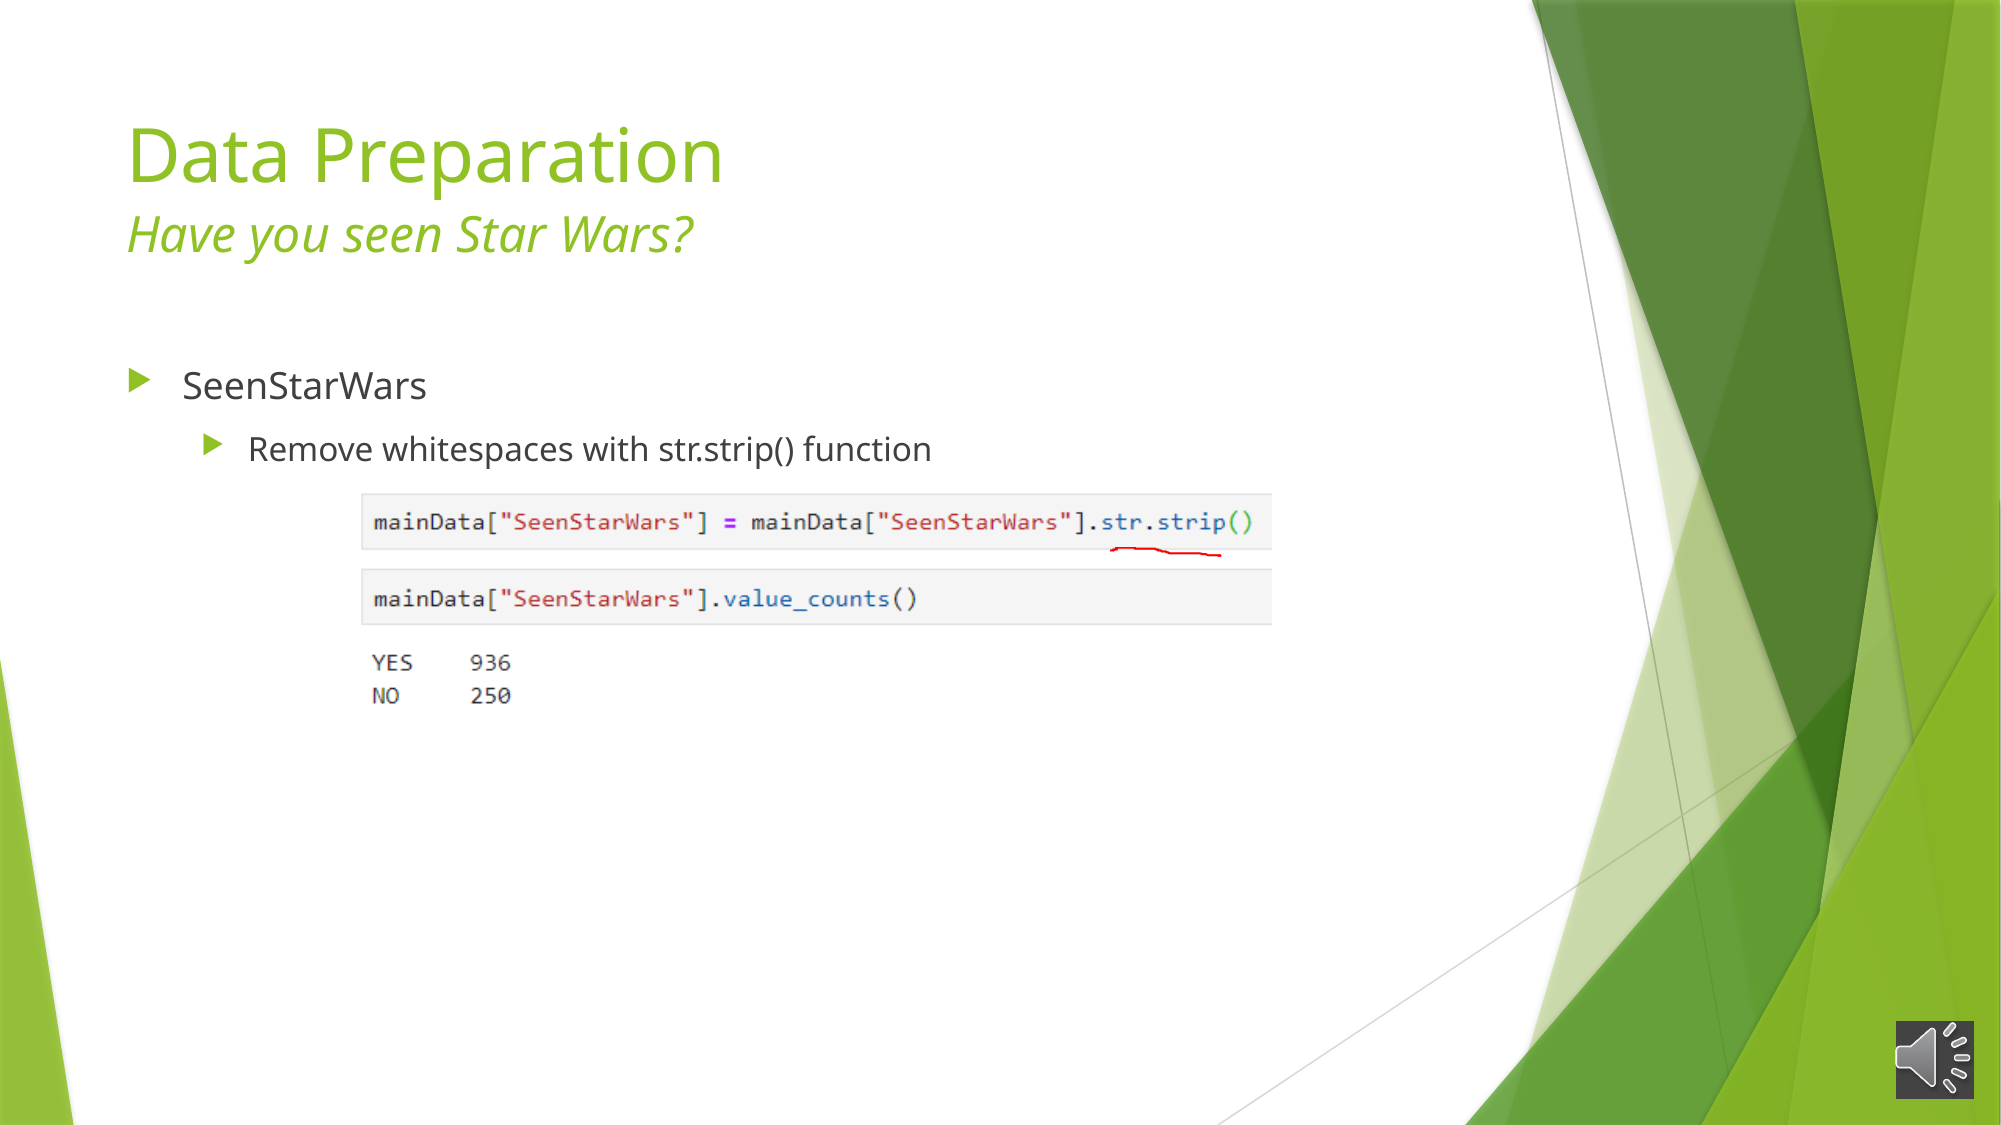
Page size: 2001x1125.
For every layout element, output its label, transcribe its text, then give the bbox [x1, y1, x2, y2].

list SeenStarWars Remove whitespaces with str.strip() function [111, 354, 1522, 992]
text_box Have you seen Star Wars? [111, 195, 1522, 317]
title Data Preparation [111, 99, 1522, 195]
picture [360, 478, 1273, 711]
picture [1894, 1019, 1976, 1101]
